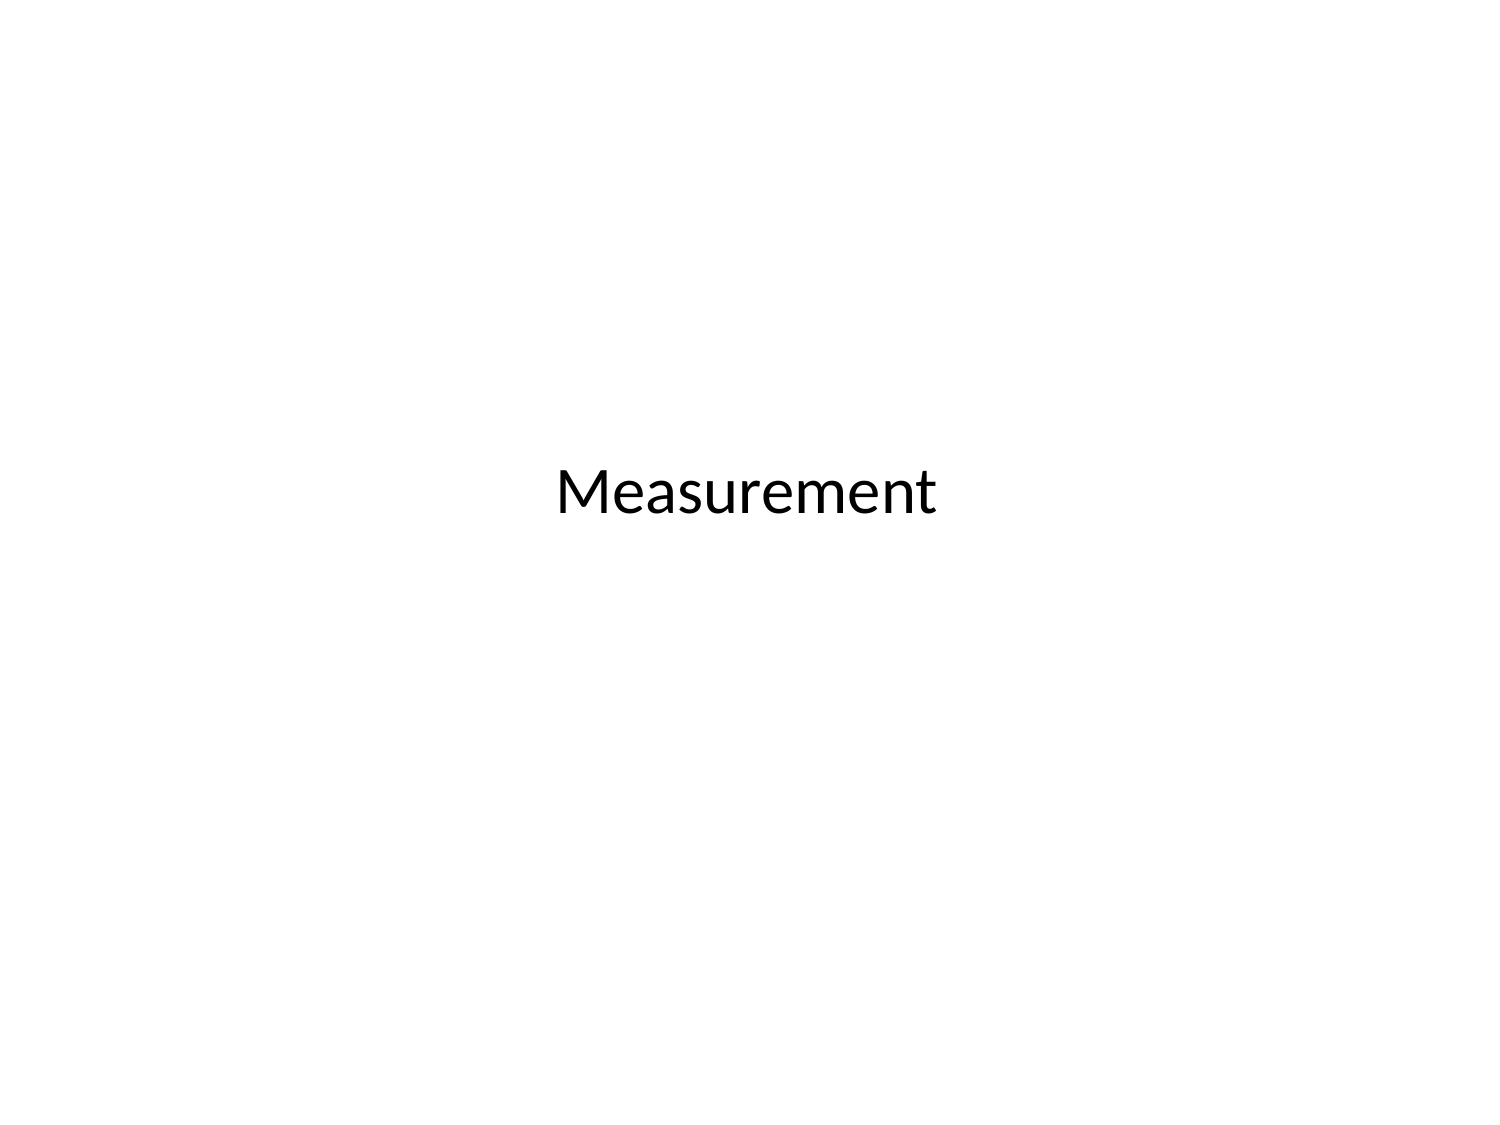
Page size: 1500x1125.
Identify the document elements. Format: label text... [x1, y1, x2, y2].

list Measurement [15, 159, 1478, 1049]
